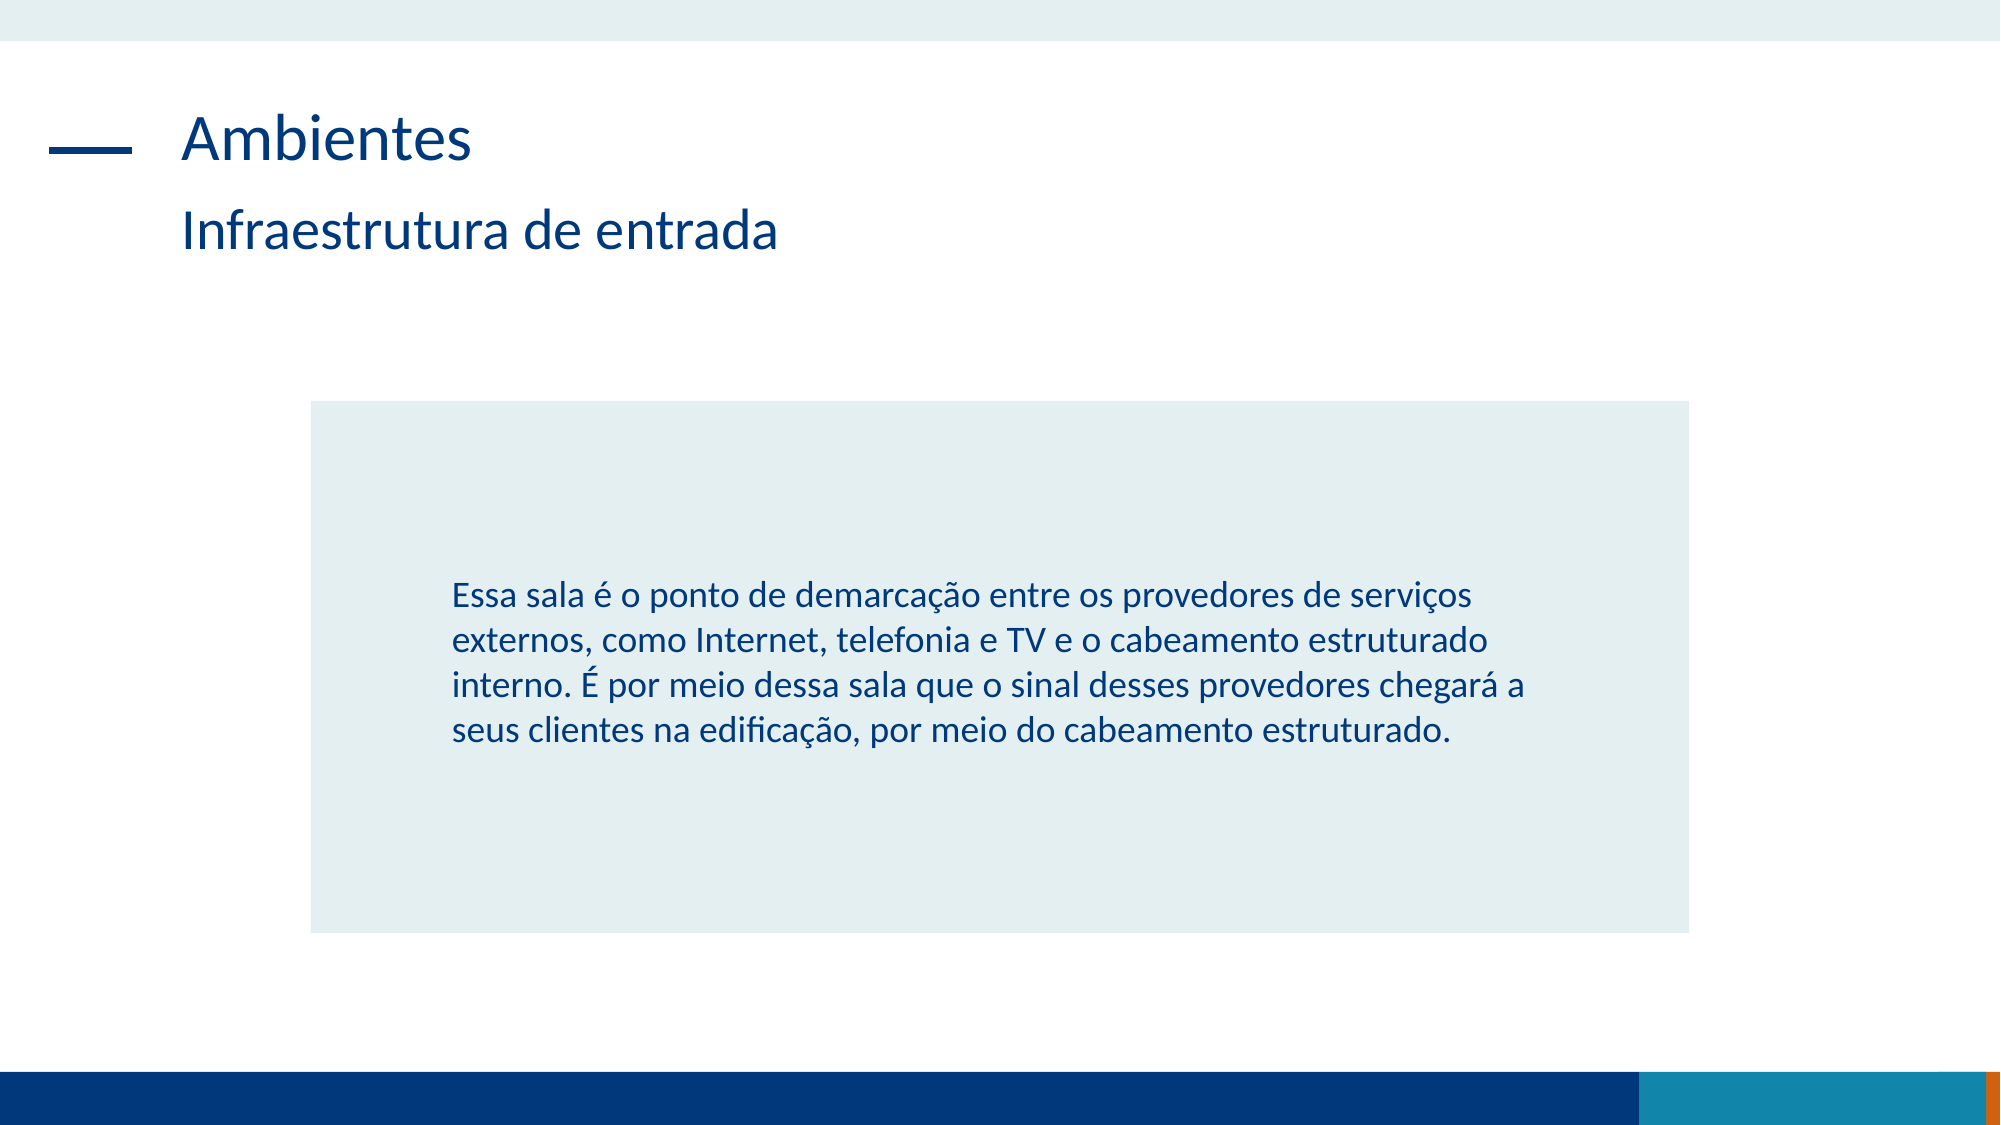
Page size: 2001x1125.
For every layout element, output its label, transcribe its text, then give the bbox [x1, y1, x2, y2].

list Ambientes [167, 95, 1833, 237]
text_box Infraestrutura de entrada [167, 191, 1479, 281]
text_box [310, 400, 1690, 933]
